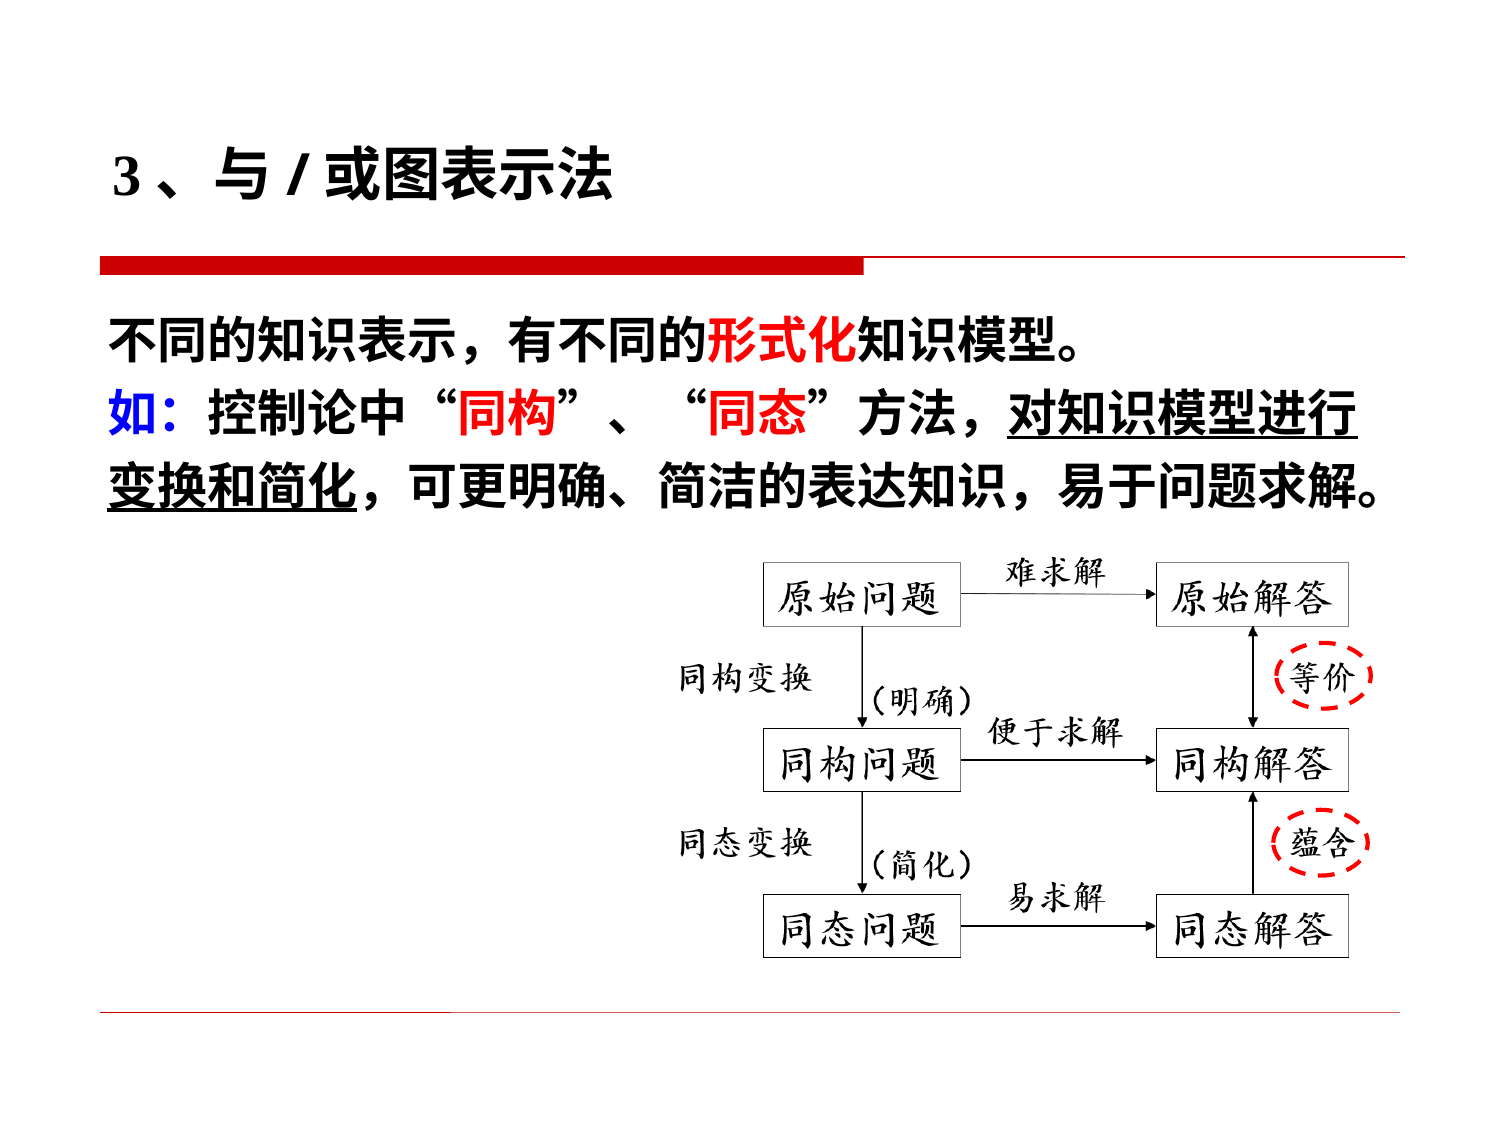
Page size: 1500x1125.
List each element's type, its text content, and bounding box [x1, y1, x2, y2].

text_box 不同的知识表示，有不同的形式化知识模型。 如：控制论中“同构”、“同态”方法，对知识模型进行 变换和简化，可更明确、简洁的表达知识，易于问题求解。 [107, 295, 1424, 515]
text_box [1273, 642, 1371, 876]
text_box 3、与/或图表示法 [112, 137, 621, 208]
picture [654, 536, 1376, 976]
